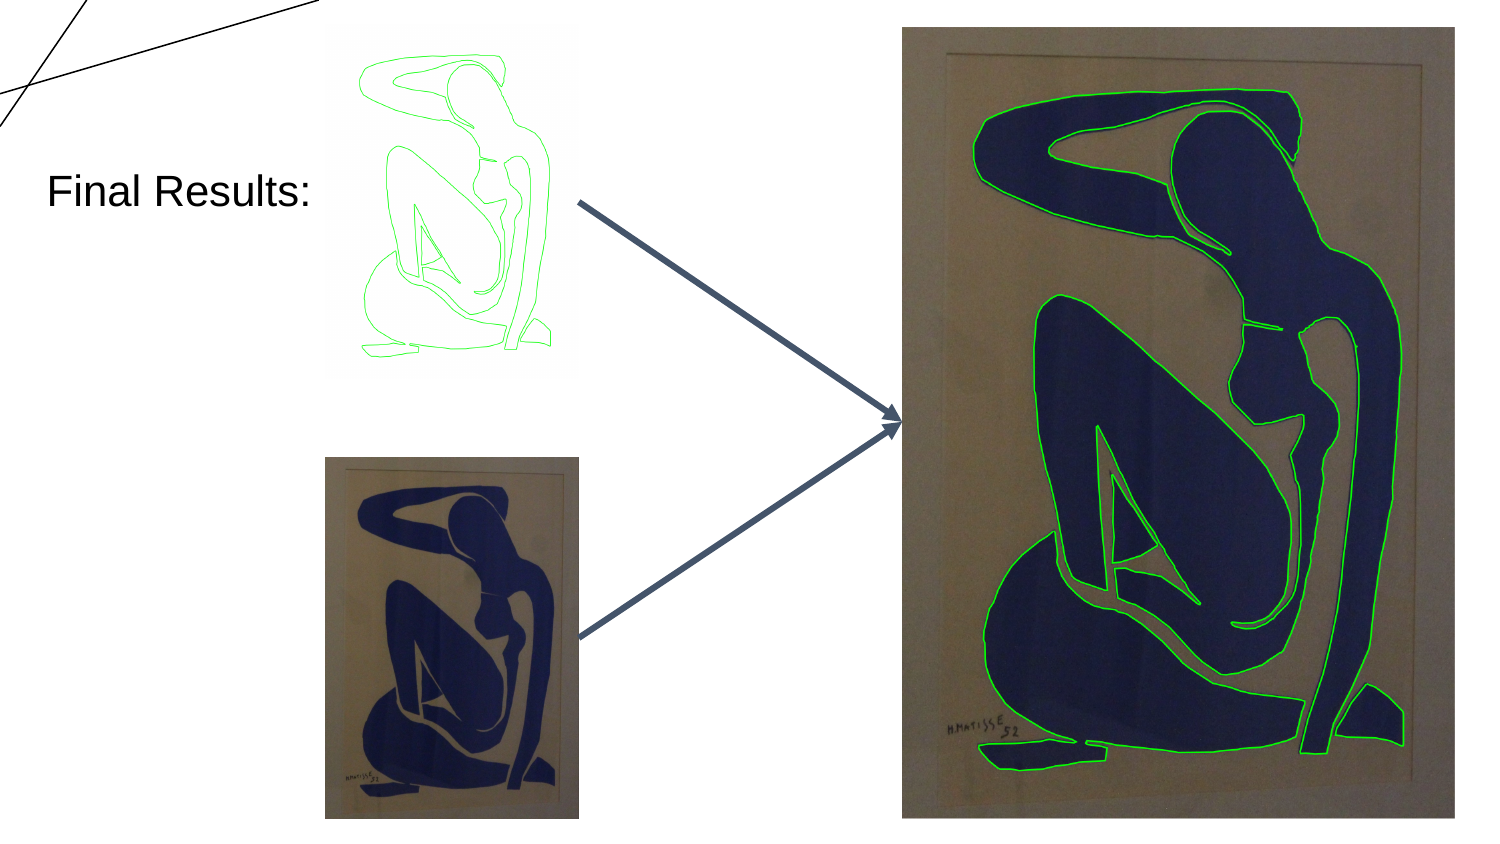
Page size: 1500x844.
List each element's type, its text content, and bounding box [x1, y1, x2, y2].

title Final Results: [0, 124, 320, 260]
picture [901, 24, 1455, 819]
picture [325, 24, 580, 380]
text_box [578, 201, 903, 421]
picture [325, 456, 580, 819]
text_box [578, 421, 903, 639]
